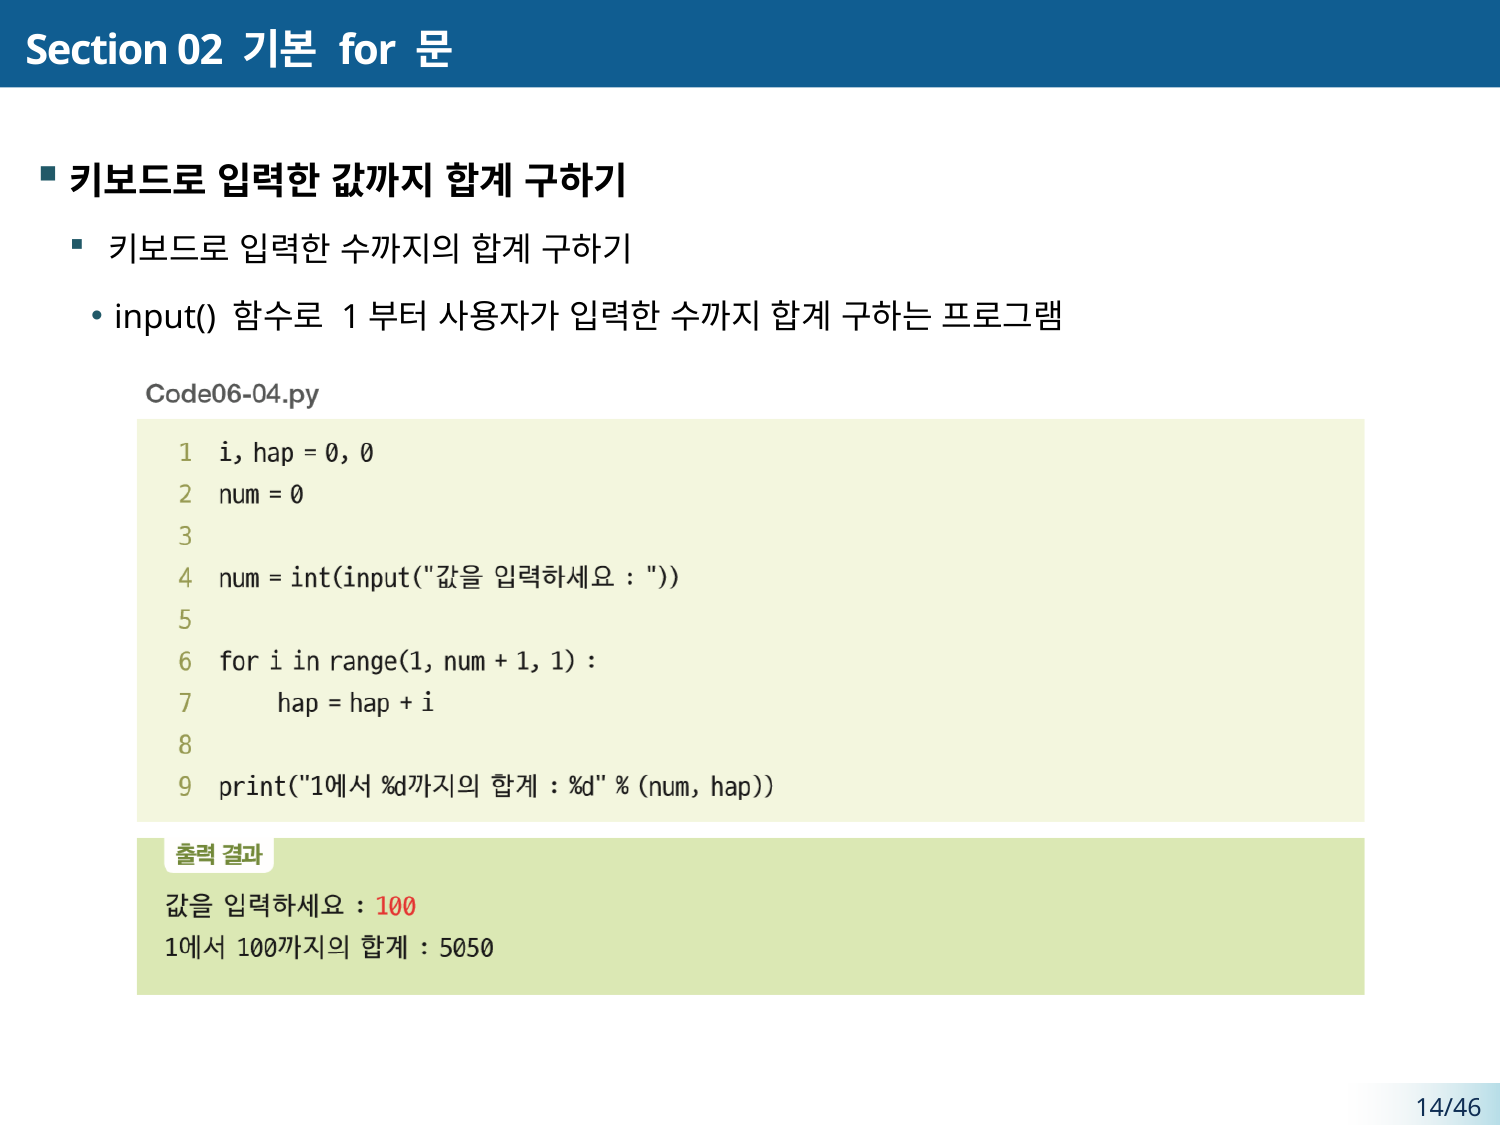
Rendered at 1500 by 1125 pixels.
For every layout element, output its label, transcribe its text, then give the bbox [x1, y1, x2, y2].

title Section 02 기본 for 문 [10, 8, 1288, 87]
picture [133, 376, 1367, 997]
list 키보드로 입력한 값까지 합계 구하기 키보드로 입력한 수까지의 합계 구하기 input() 함수로 1부터 사용자가 입력한 수까지 합계 구하는 프로그램 [10, 126, 1481, 1057]
